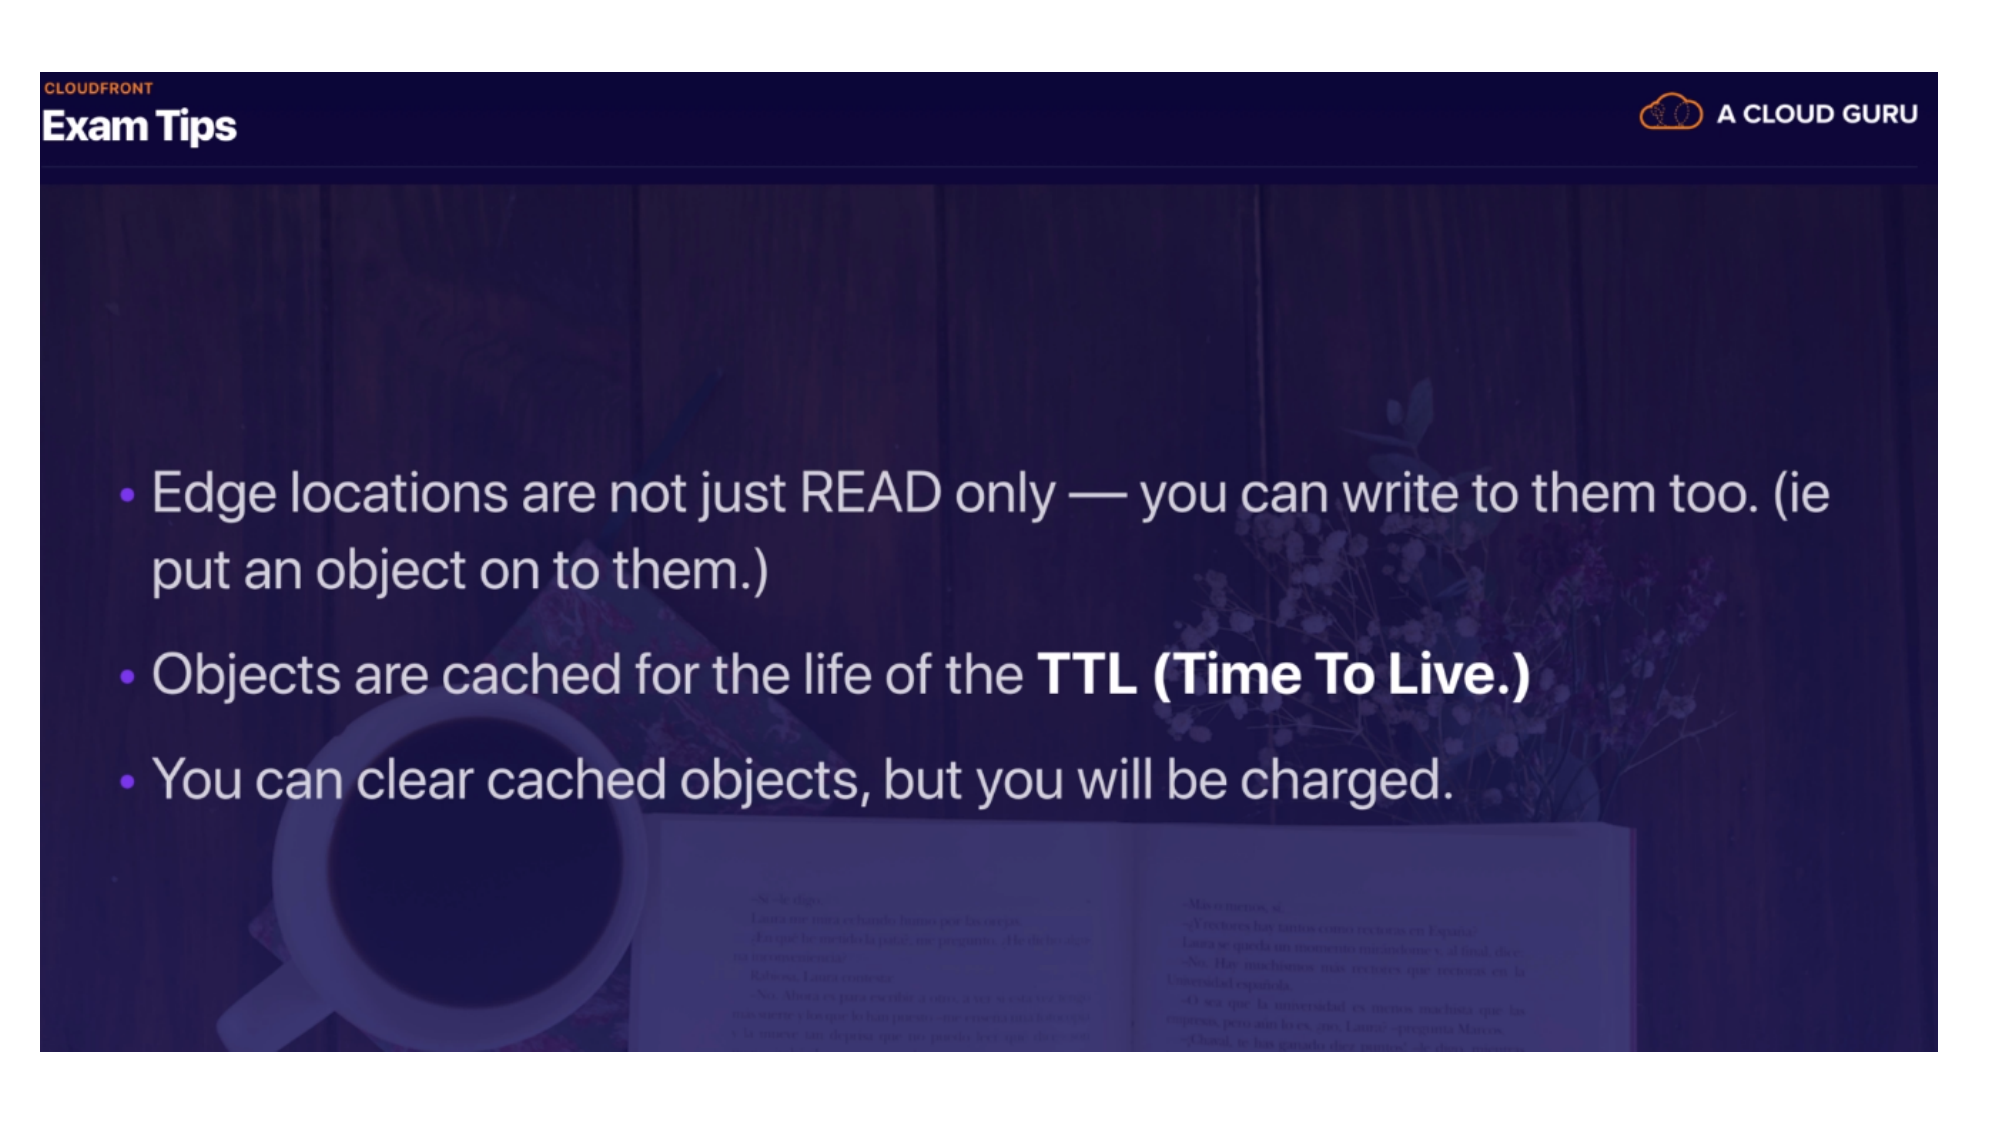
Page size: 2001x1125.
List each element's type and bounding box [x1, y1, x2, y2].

picture [40, 72, 1938, 1052]
